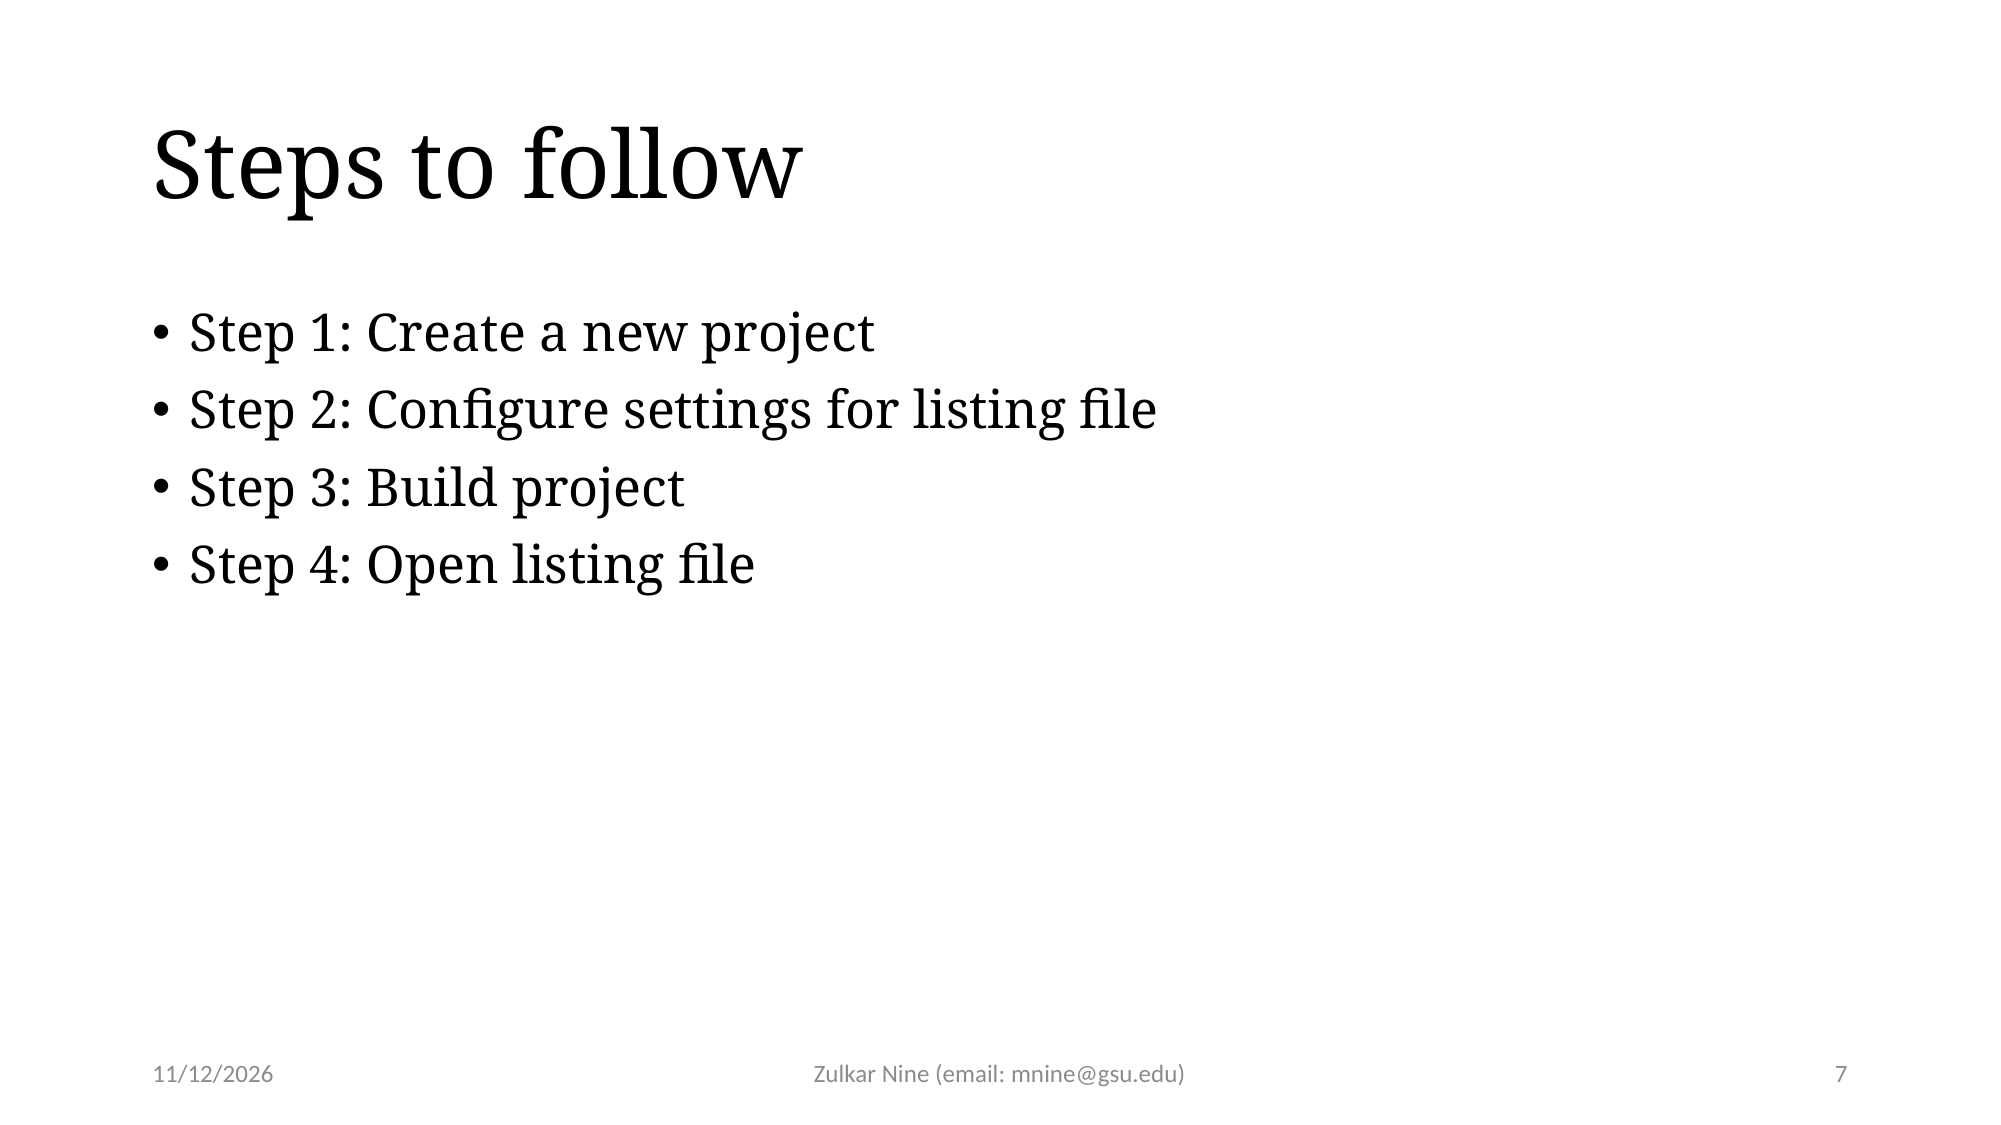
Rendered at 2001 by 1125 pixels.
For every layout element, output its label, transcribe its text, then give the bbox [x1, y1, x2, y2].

list Step 1: Create a new project Step 2: Configure settings for listing file Step 3: Build project Step 4: Open listing file [137, 299, 1863, 1014]
title Steps to follow [137, 59, 1863, 278]
slide_number 7 [1412, 1042, 1863, 1103]
footer Zulkar Nine (email: mnine@gsu.edu) [662, 1042, 1338, 1103]
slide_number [137, 1042, 588, 1103]
